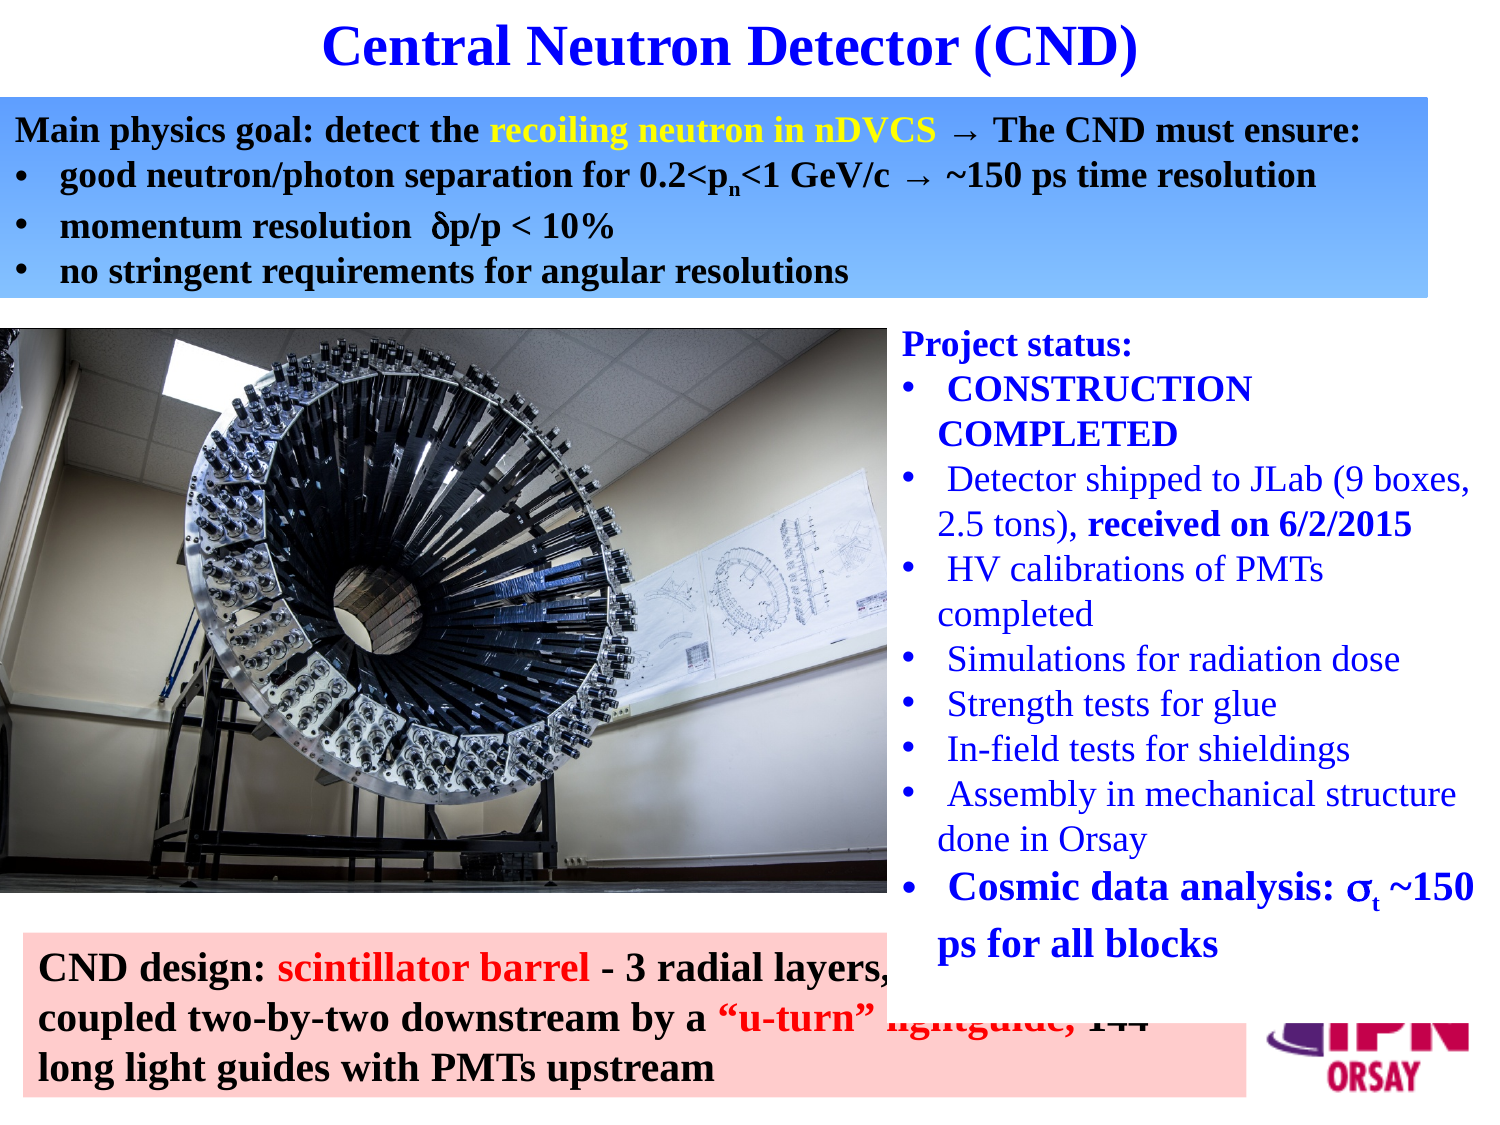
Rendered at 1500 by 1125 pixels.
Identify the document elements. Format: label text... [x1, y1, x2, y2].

picture [1233, 975, 1488, 1105]
title Central Neutron Detector (CND) [0, 0, 1461, 116]
picture [0, 327, 988, 894]
text_box Main physics goal: detect the recoiling neutron in nDVCS → The CND must ensure: good neutron/photon separation for 0.2<pn<1 GeV/c → ~150 ps time resolution momentum resolution dp/p < 10% no stringent requirements for angular resolutions [0, 97, 1428, 298]
text_box CND design: scintillator barrel - 3 radial layers, 48 bars per layer coupled two-by-two downstream by a “u-turn” lightguide, 144 long light guides with PMTs upstream [23, 932, 1228, 1098]
text_box Project status: CONSTRUCTION COMPLETED Detector shipped to JLab (9 boxes, 2.5 tons), received on 6/2/2015 HV calibrations of PMTs completed Simulations for radiation dose Strength tests for glue In-field tests for shieldings Assembly in mechanical structure done in Orsay Cosmic data analysis: st ~150 ps for all blocks [887, 311, 1500, 1024]
